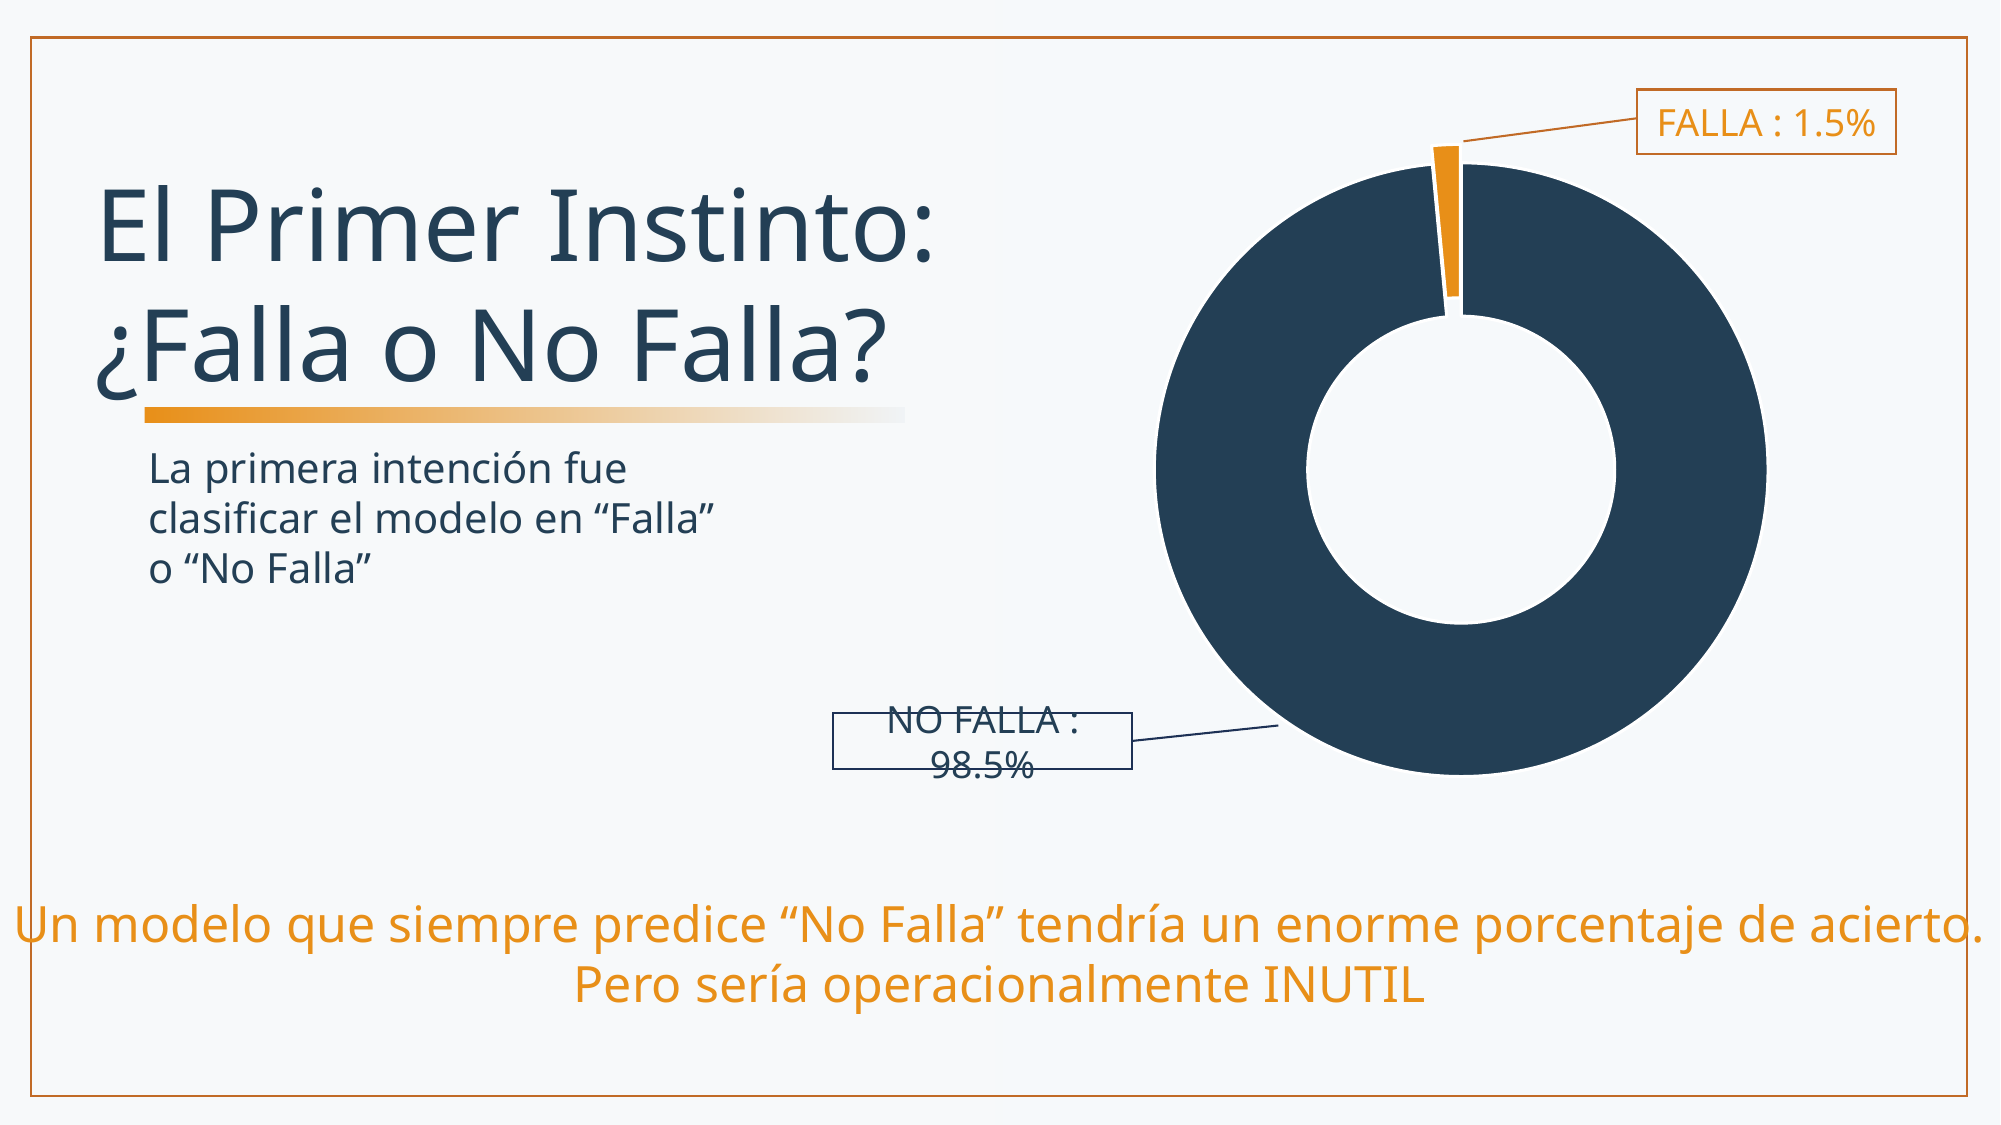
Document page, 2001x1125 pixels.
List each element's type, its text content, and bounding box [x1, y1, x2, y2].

text_box Un modelo que siempre predice “No Falla” tendría un enorme porcentaje de acierto. Pero sería operacionalmente INUTIL [0, 885, 2000, 1021]
text_box El Primer Instinto: ¿Falla o No Falla? [80, 154, 951, 409]
text_box [30, 36, 1968, 885]
text_box FALLA : 1.5% [1636, 88, 1897, 112]
chart [951, 112, 1969, 791]
text_box [30, 1021, 1968, 1097]
text_box NO FALLA : 98.5% [832, 712, 951, 770]
text_box La primera intención fue clasificar el modelo en “Falla” o “No Falla” [133, 434, 761, 600]
text_box [143, 407, 906, 423]
